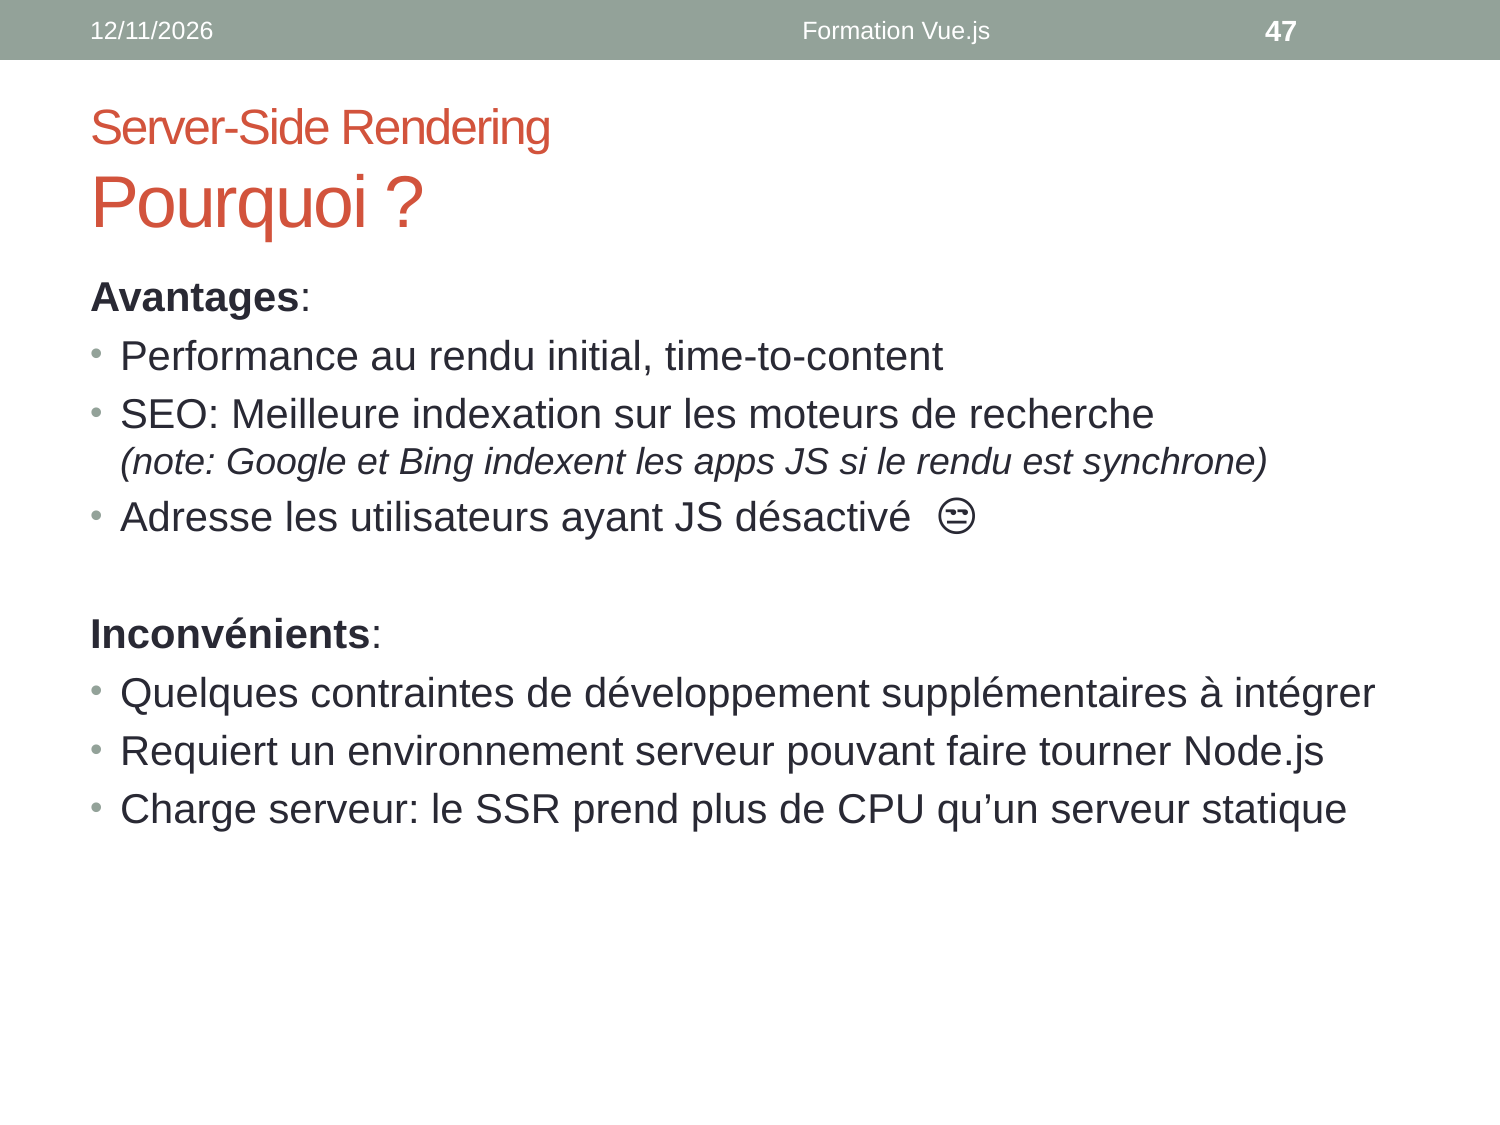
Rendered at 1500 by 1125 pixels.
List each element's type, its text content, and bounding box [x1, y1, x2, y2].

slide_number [75, 3, 550, 57]
slide_number 47 [1250, 3, 1425, 57]
footer Formation Vue.js [562, 3, 1238, 57]
list Avantages: Performance au rendu initial, time-to-content SEO: Meilleure indexation sur les moteurs de recherche (note: Google et Bing indexent les apps JS si le rendu est synchrone) Adresse les utilisateurs ayant JS désactivé 😒 Inconvénients: Quelques contraintes de développement supplémentaires à intégrer Requiert un environnement serveur pouvant faire tourner Node.js Charge serveur: le SSR prend plus de CPU qu’un serveur statique [75, 262, 1425, 988]
title Server-Side Rendering Pourquoi ? [75, 87, 1425, 250]
